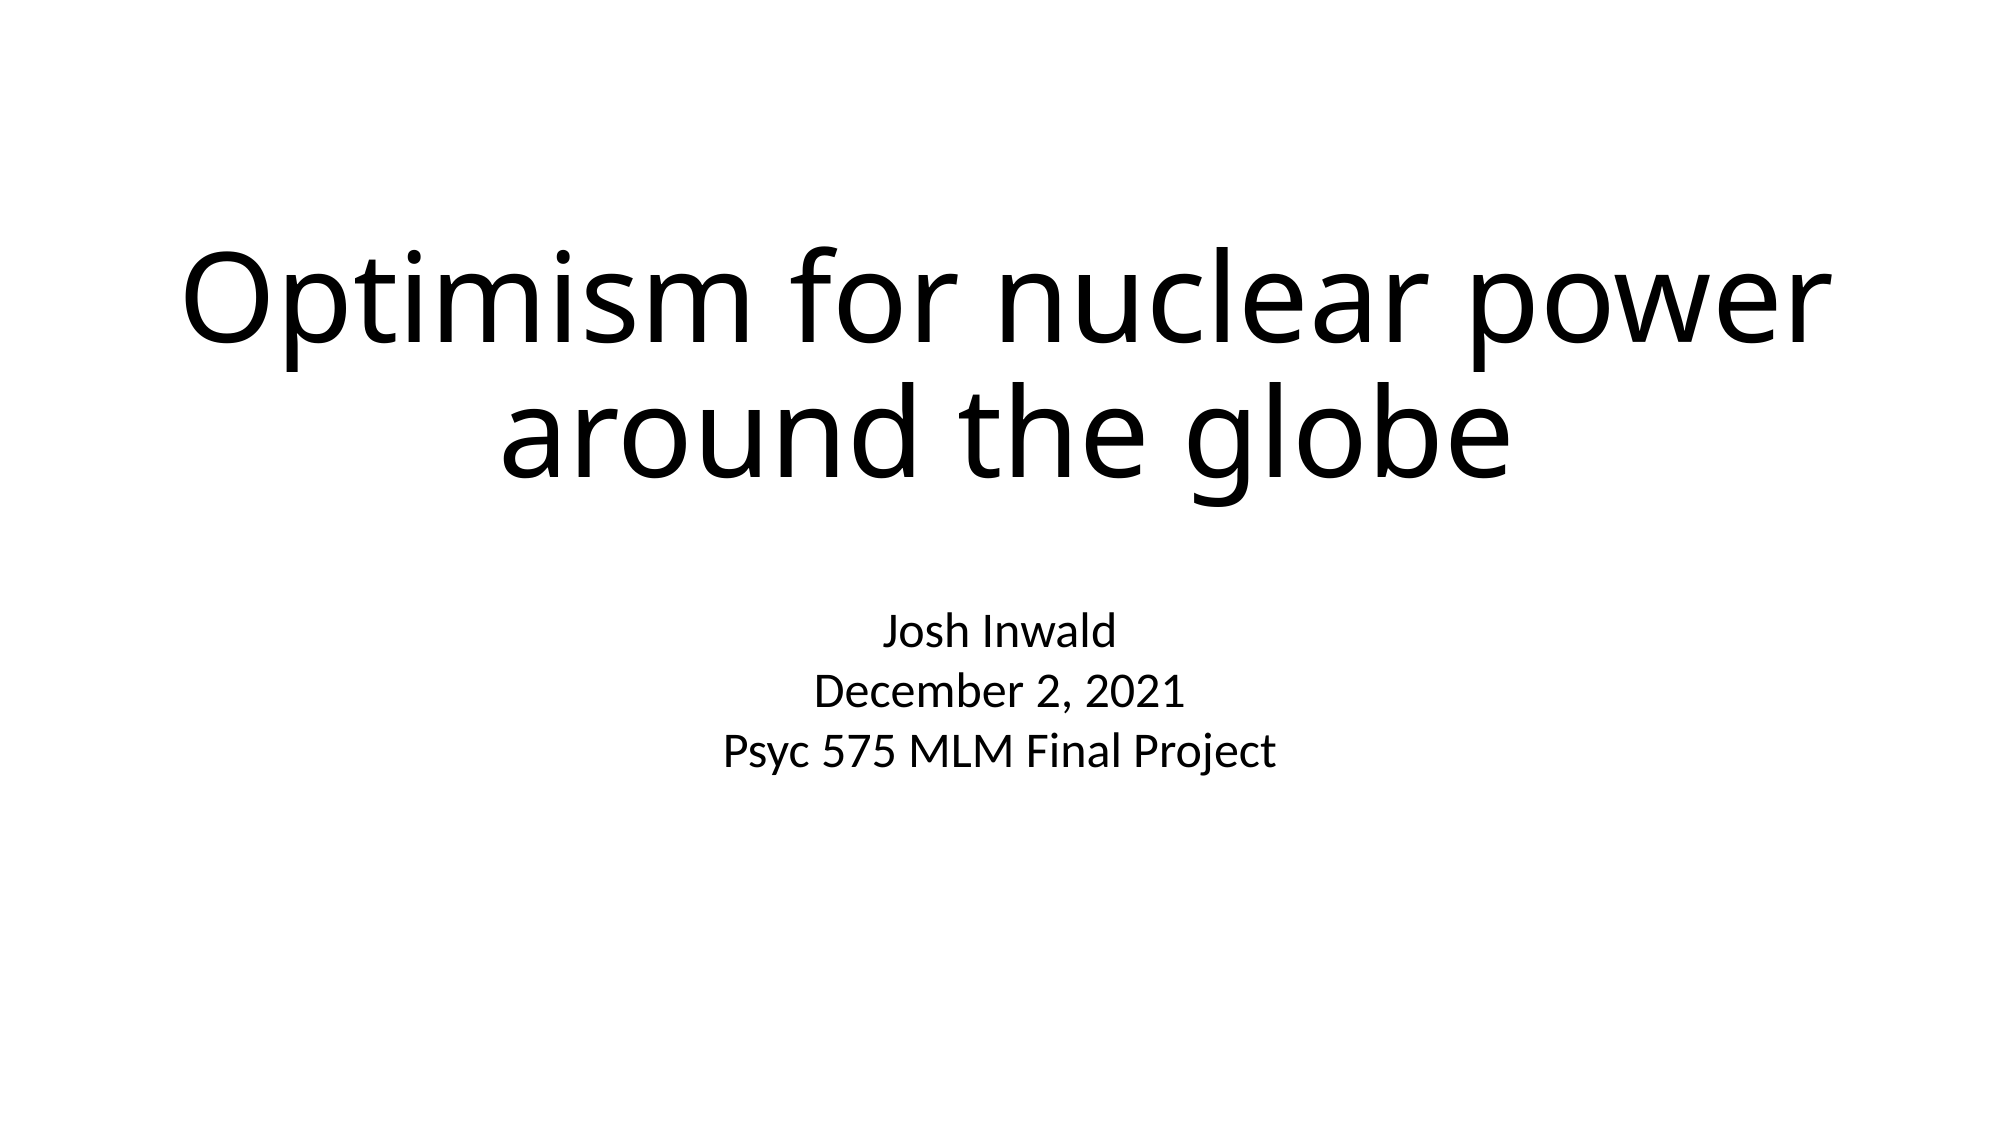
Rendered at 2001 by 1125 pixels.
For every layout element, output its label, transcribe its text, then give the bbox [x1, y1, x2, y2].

title Optimism for nuclear power around the globe [84, 120, 1930, 512]
subtitle Josh Inwald December 2, 2021 Psyc 575 MLM Final Project [249, 590, 1750, 862]
